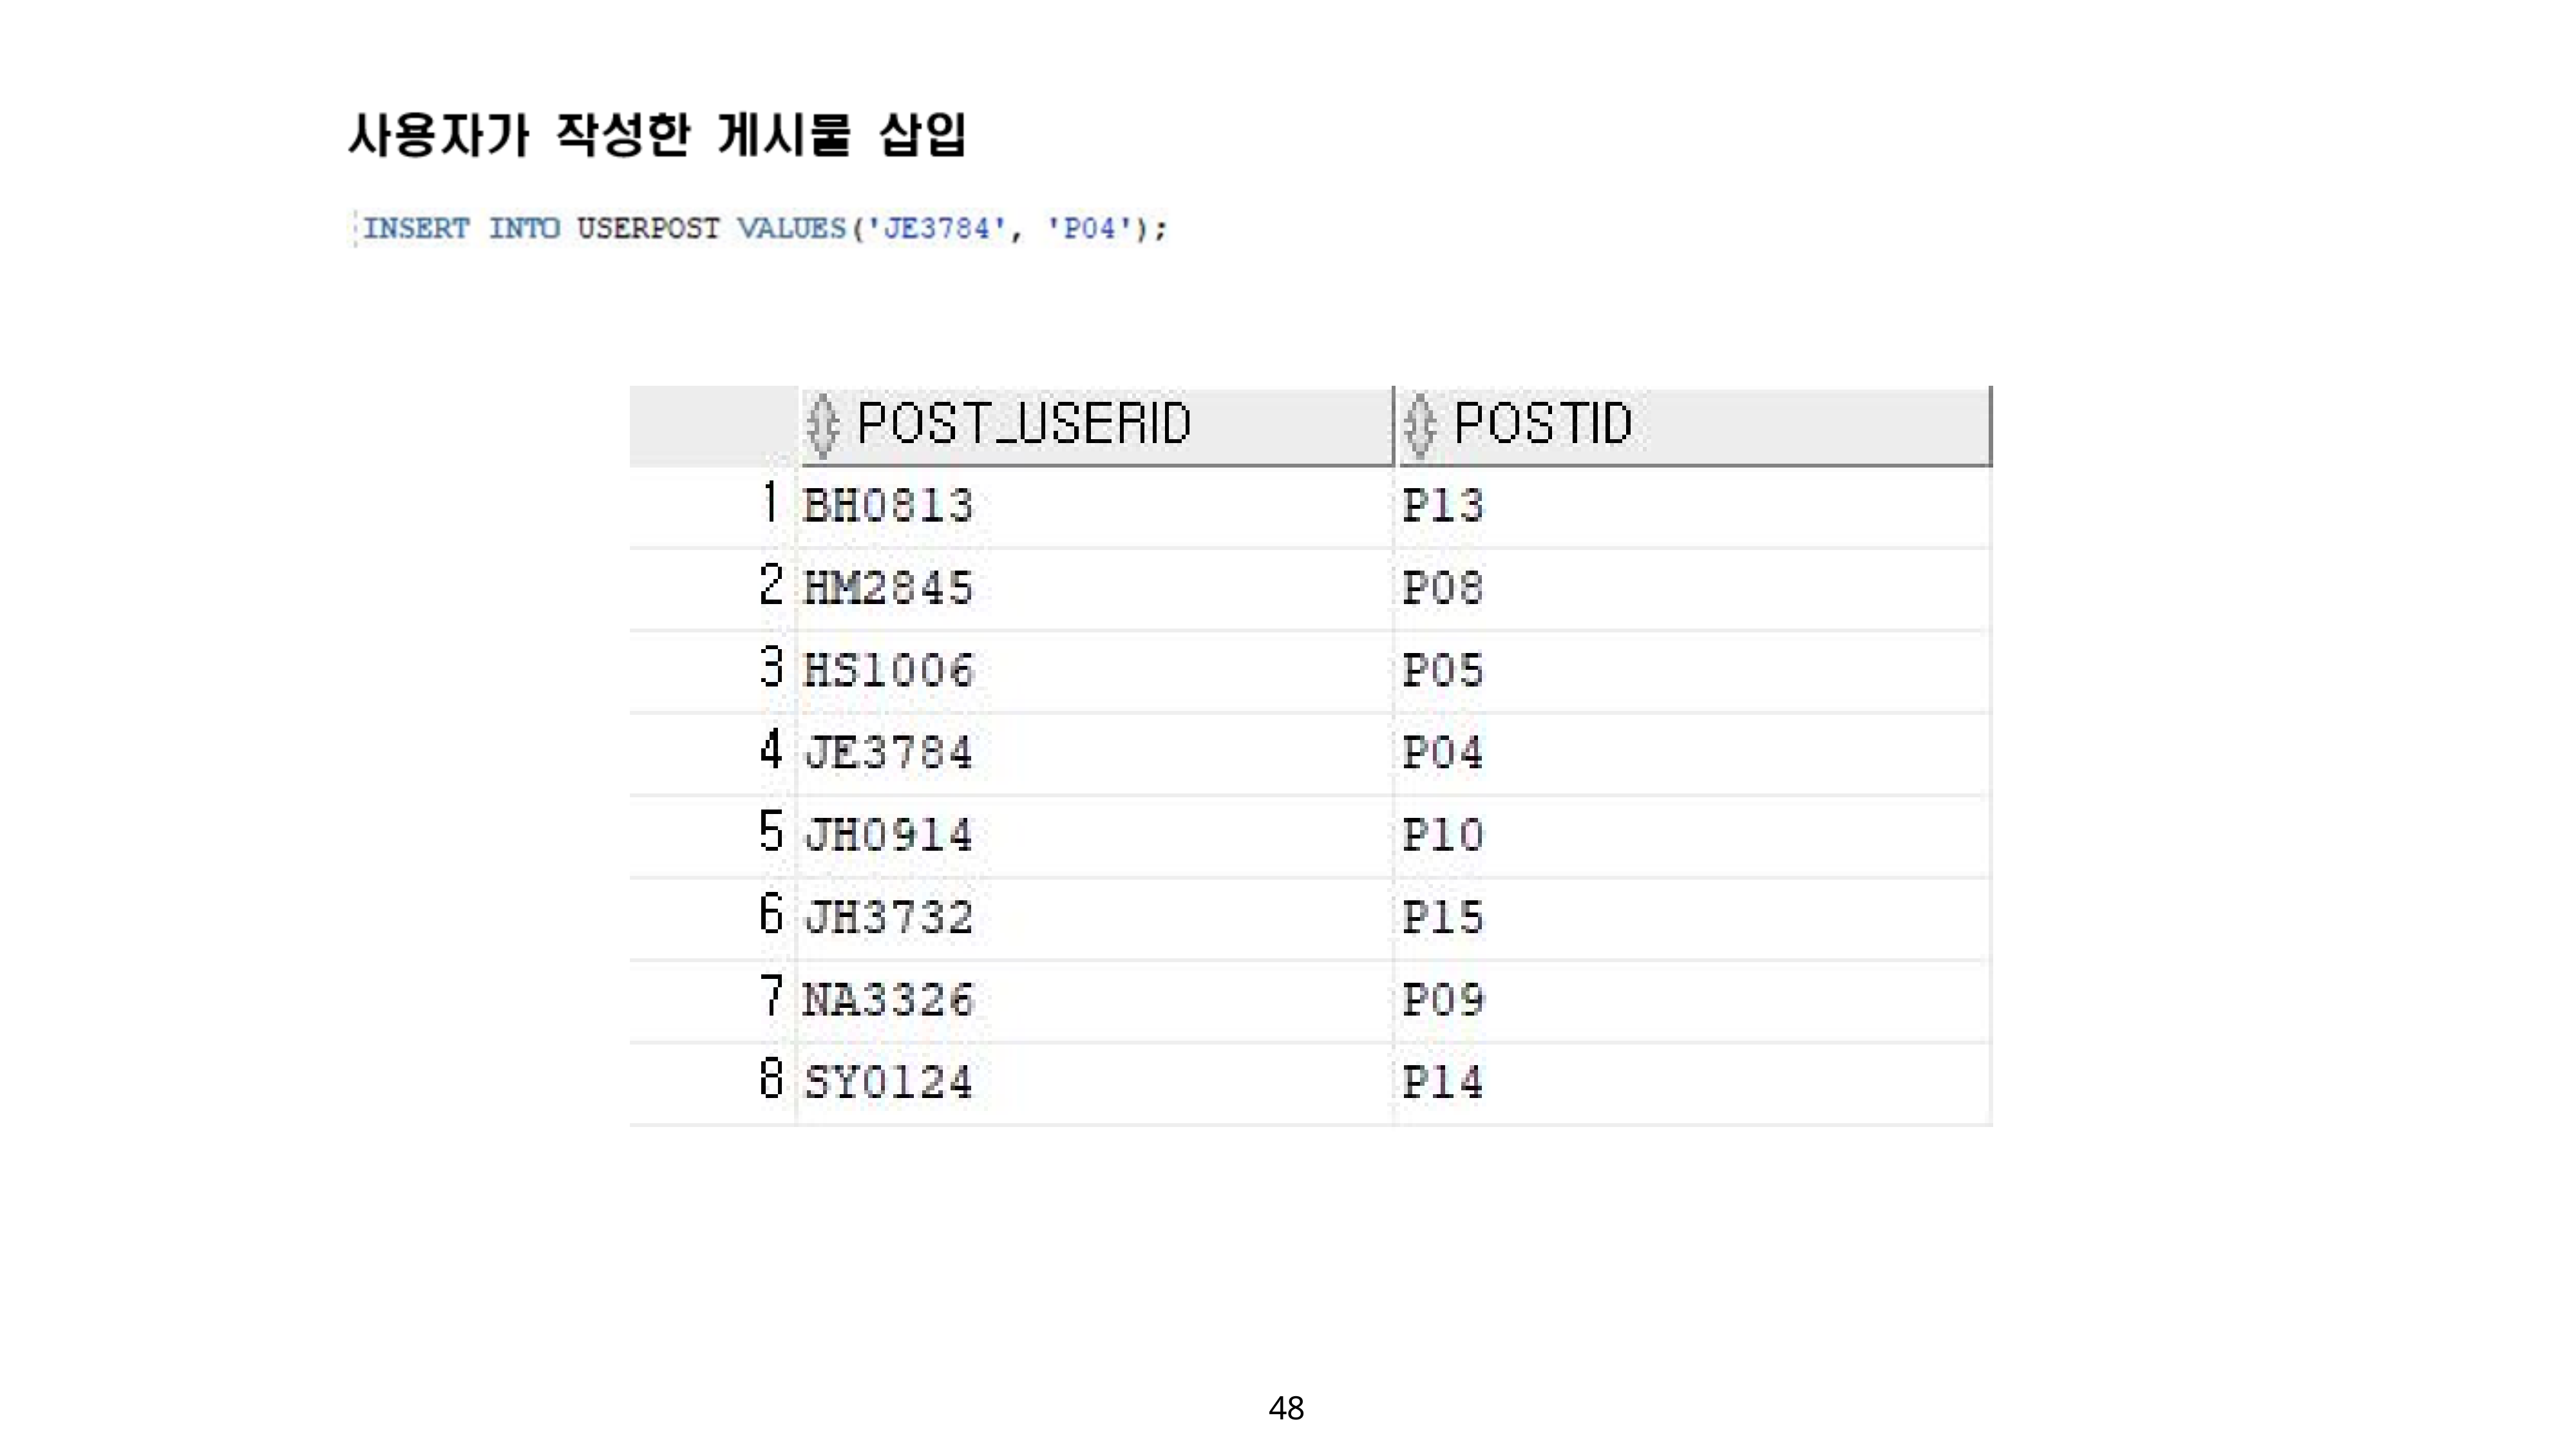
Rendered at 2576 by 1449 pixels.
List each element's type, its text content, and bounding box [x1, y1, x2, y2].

picture [325, 97, 1209, 283]
picture [629, 386, 1993, 1132]
slide_number 48 [1263, 1381, 1312, 1431]
